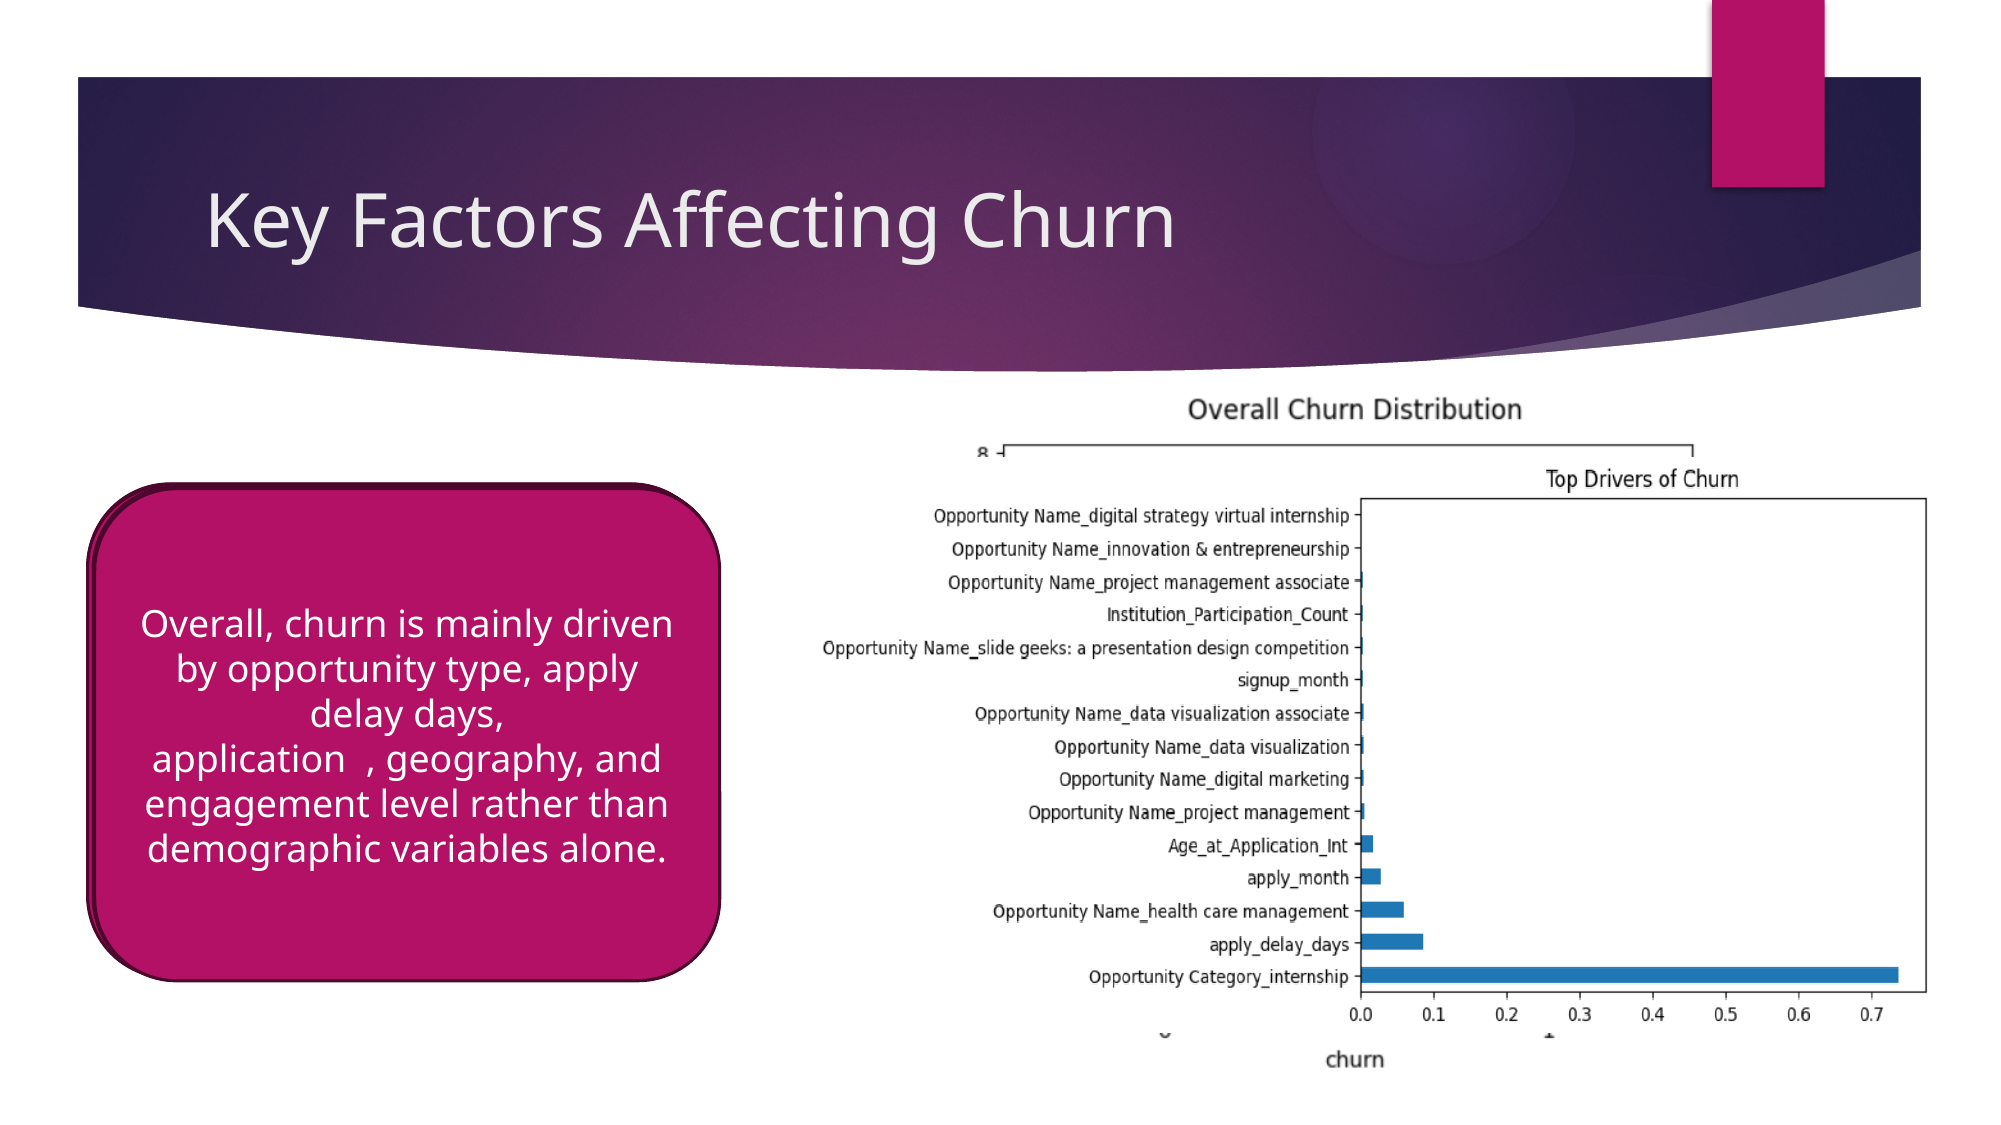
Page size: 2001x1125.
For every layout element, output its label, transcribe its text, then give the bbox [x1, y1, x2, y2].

title Key Factors Affecting Churn [189, 159, 1627, 276]
text_box Overall, churn is mainly driven by opportunity type, apply delay days, application , geography, and engagement level rather than demographic variables alone. [93, 487, 722, 983]
picture [811, 387, 1935, 1074]
text_box Churn is highest in North America and Asia, while South America shows stronger retention trends. [86, 483, 644, 972]
